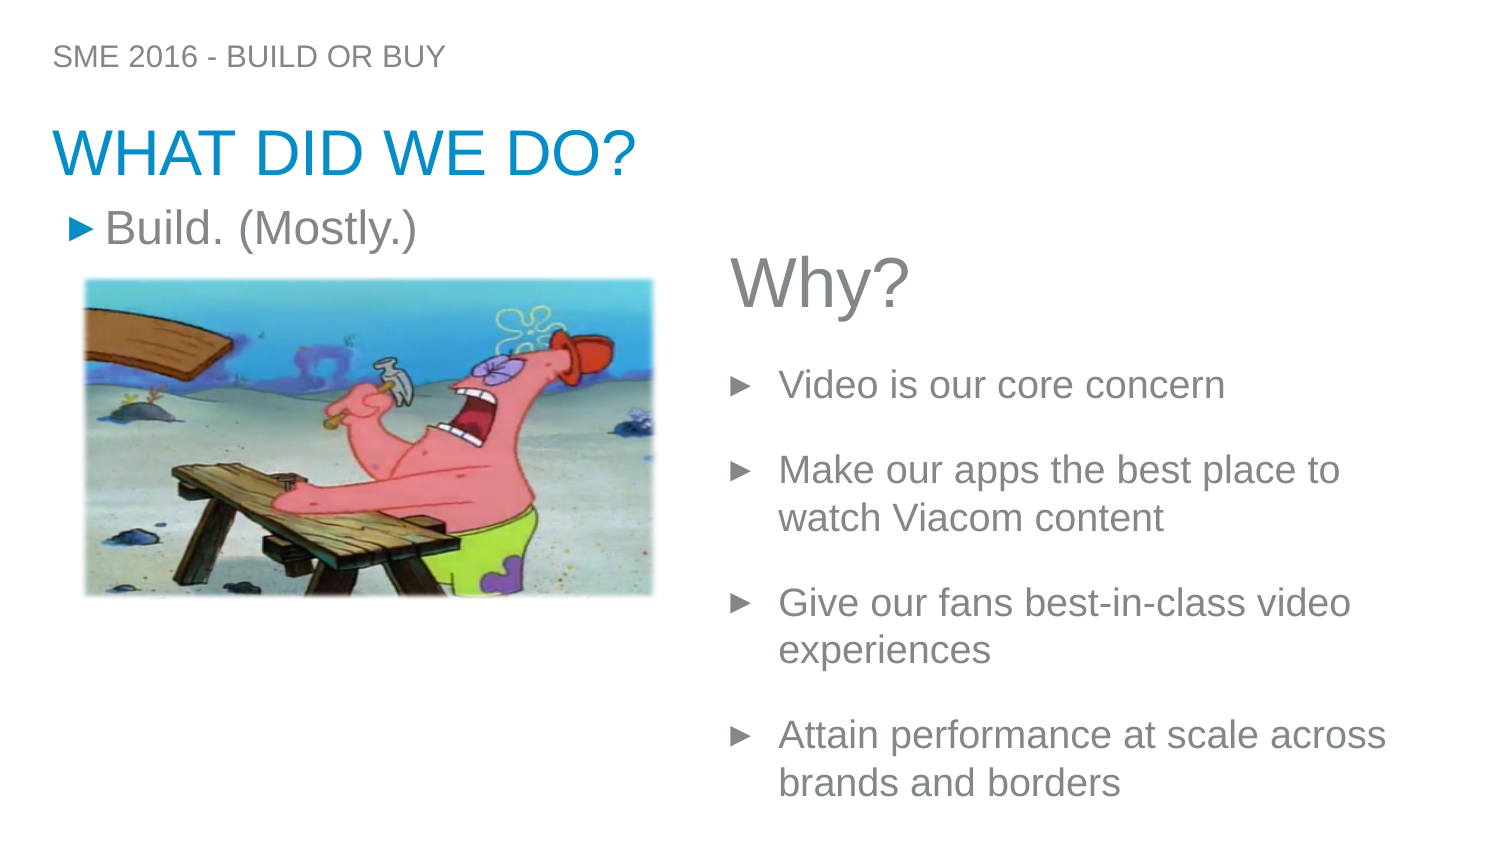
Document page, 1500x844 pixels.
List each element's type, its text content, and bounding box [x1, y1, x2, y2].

list SME 2016 - BUILD OR BUY [46, 39, 1336, 80]
title WHAT DID WE DO? [46, 120, 1454, 184]
list Build. (Mostly.) [63, 191, 1437, 254]
text_box Why? Video is our core concern Make our apps the best place to watch Viacom content Give our fans best-in-class video experiences Attain performance at scale across brands and borders [725, 261, 1411, 780]
picture [79, 274, 660, 602]
